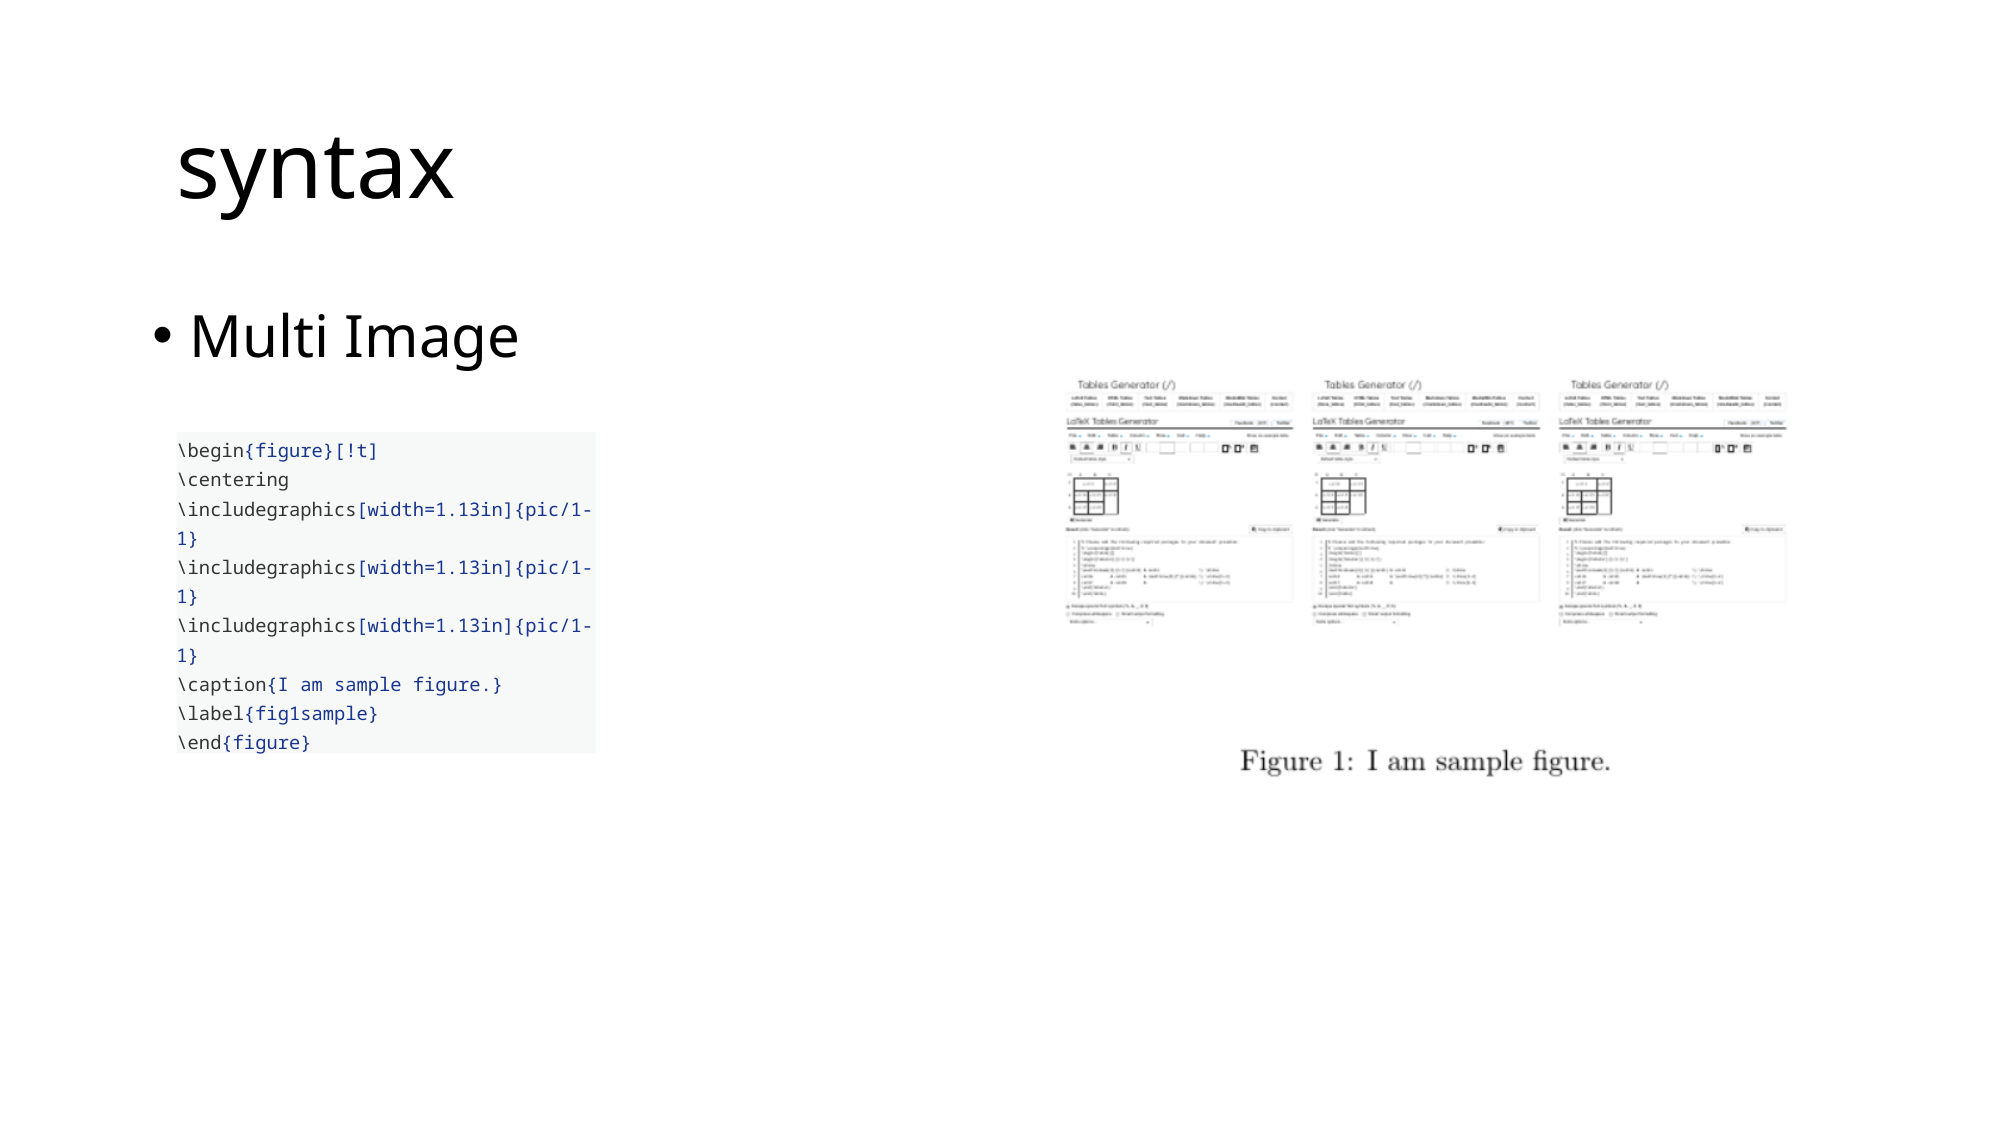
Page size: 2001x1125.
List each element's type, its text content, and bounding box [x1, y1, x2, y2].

picture [999, 336, 1874, 789]
text_box \begin{figure}[!t] \centering \includegraphics[width=1.13in]{pic/1-1} \includegraphics[width=1.13in]{pic/1-1} \includegraphics[width=1.13in]{pic/1-1} \caption{I am sample figure.} \label{fig1sample} \end{figure} [176, 432, 596, 754]
list Multi Image [137, 299, 1863, 1014]
